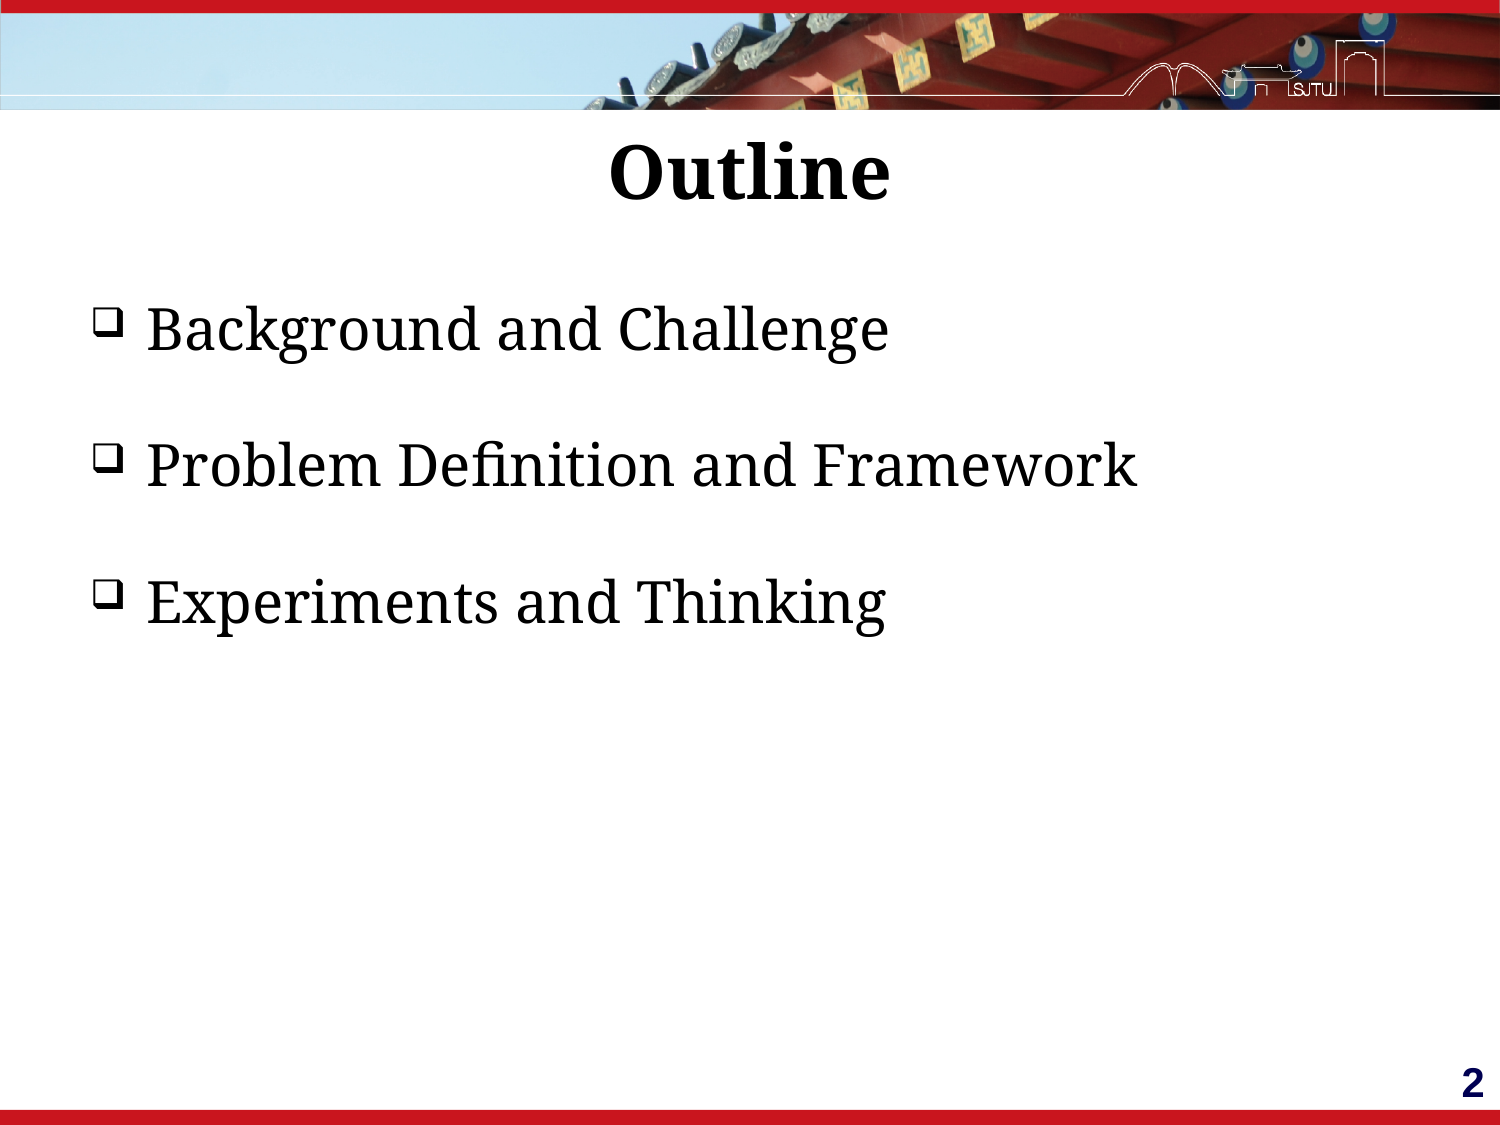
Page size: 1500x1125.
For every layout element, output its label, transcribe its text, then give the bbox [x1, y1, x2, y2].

picture [0, 0, 1500, 110]
list Background and Challenge Problem Definition and Framework Experiments and Thinking [75, 249, 1425, 1050]
title Outline [37, 119, 1463, 232]
slide_number 2 [1387, 1037, 1500, 1125]
